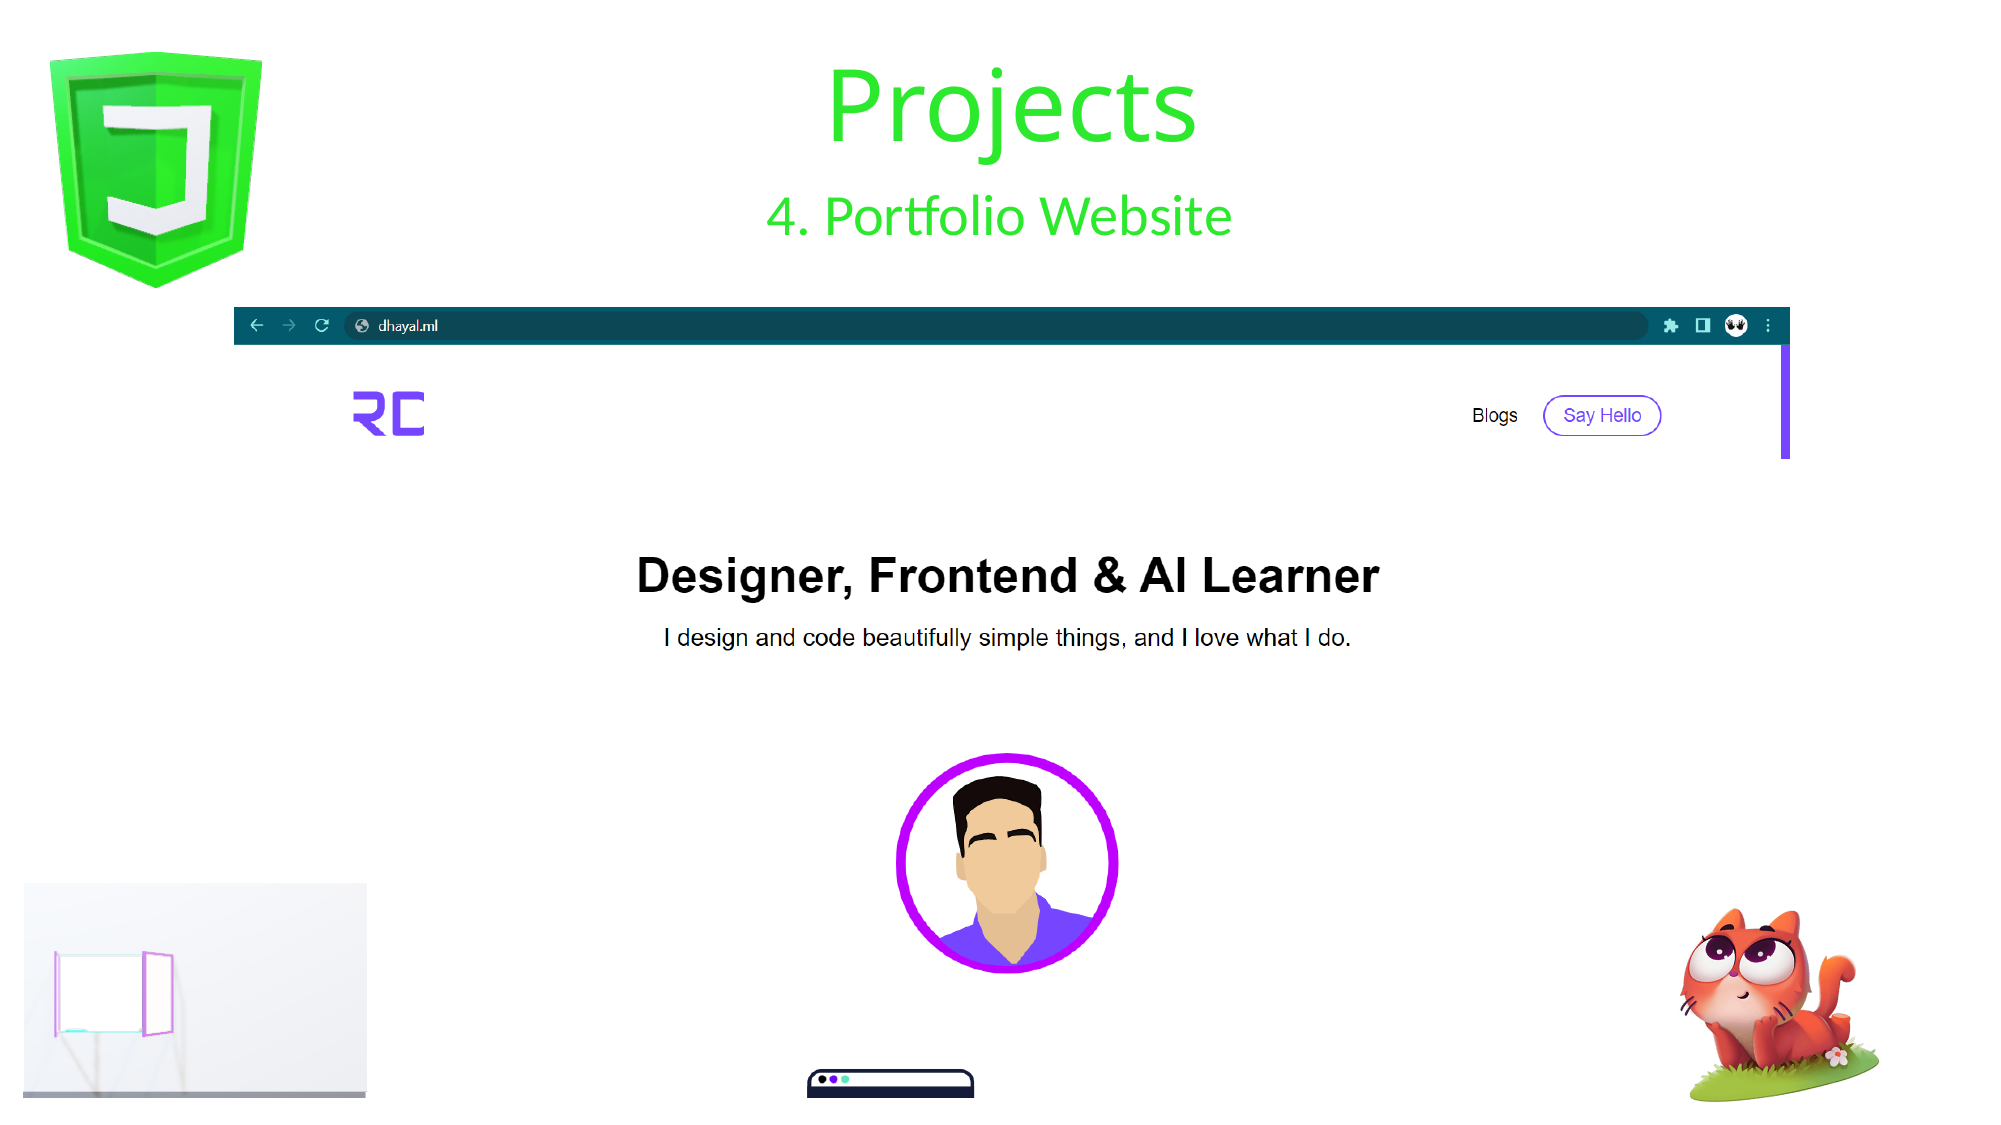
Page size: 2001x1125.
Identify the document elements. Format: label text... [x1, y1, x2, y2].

text_box Projects [809, 33, 1215, 169]
text_box 4. Portfolio Website [752, 170, 1248, 255]
picture [23, 307, 1927, 1125]
picture [50, 52, 262, 288]
